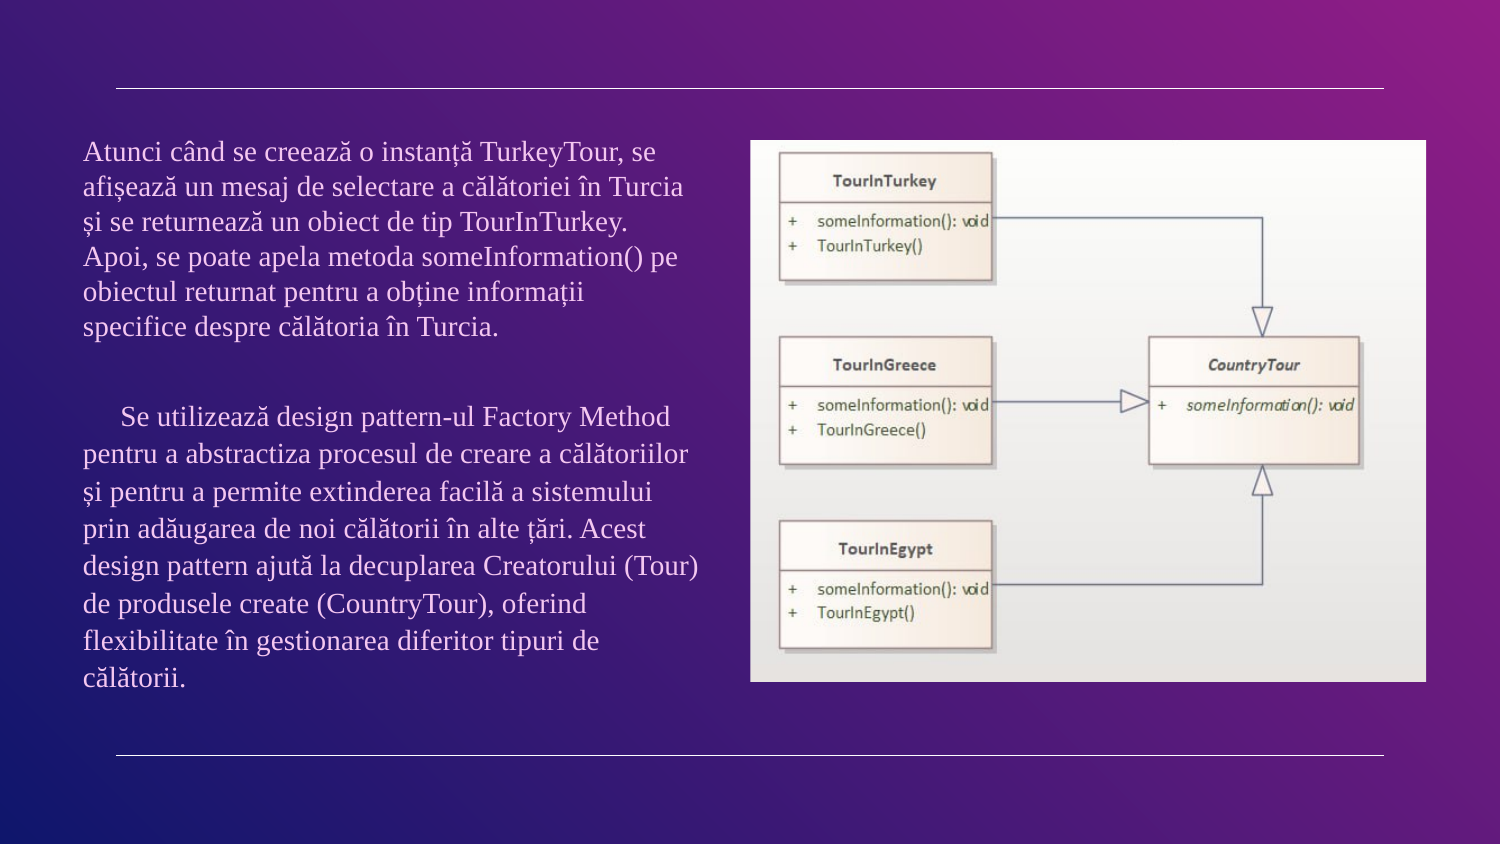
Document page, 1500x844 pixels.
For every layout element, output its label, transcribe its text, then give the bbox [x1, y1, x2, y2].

text_box Se utilizează design pattern-ul Factory Method pentru a abstractiza procesul de creare a călătoriilor și pentru a permite extinderea facilă a sistemului prin adăugarea de noi călătorii în alte țări. Acest design pattern ajută la decuplarea Creatorului (Tour) de produsele create (CountryTour), oferind flexibilitate în gestionarea diferitor tipuri de călătorii. [68, 387, 723, 702]
picture [750, 139, 1427, 682]
text_box Atunci când se creează o instanță TurkeyTour, se afișează un mesaj de selectare a călătoriei în Turcia și se returnează un obiect de tip TourInTurkey. Apoi, se poate apela metoda someInformation() pe obiectul returnat pentru a obține informații specifice despre călătoria în Turcia. [68, 124, 702, 350]
